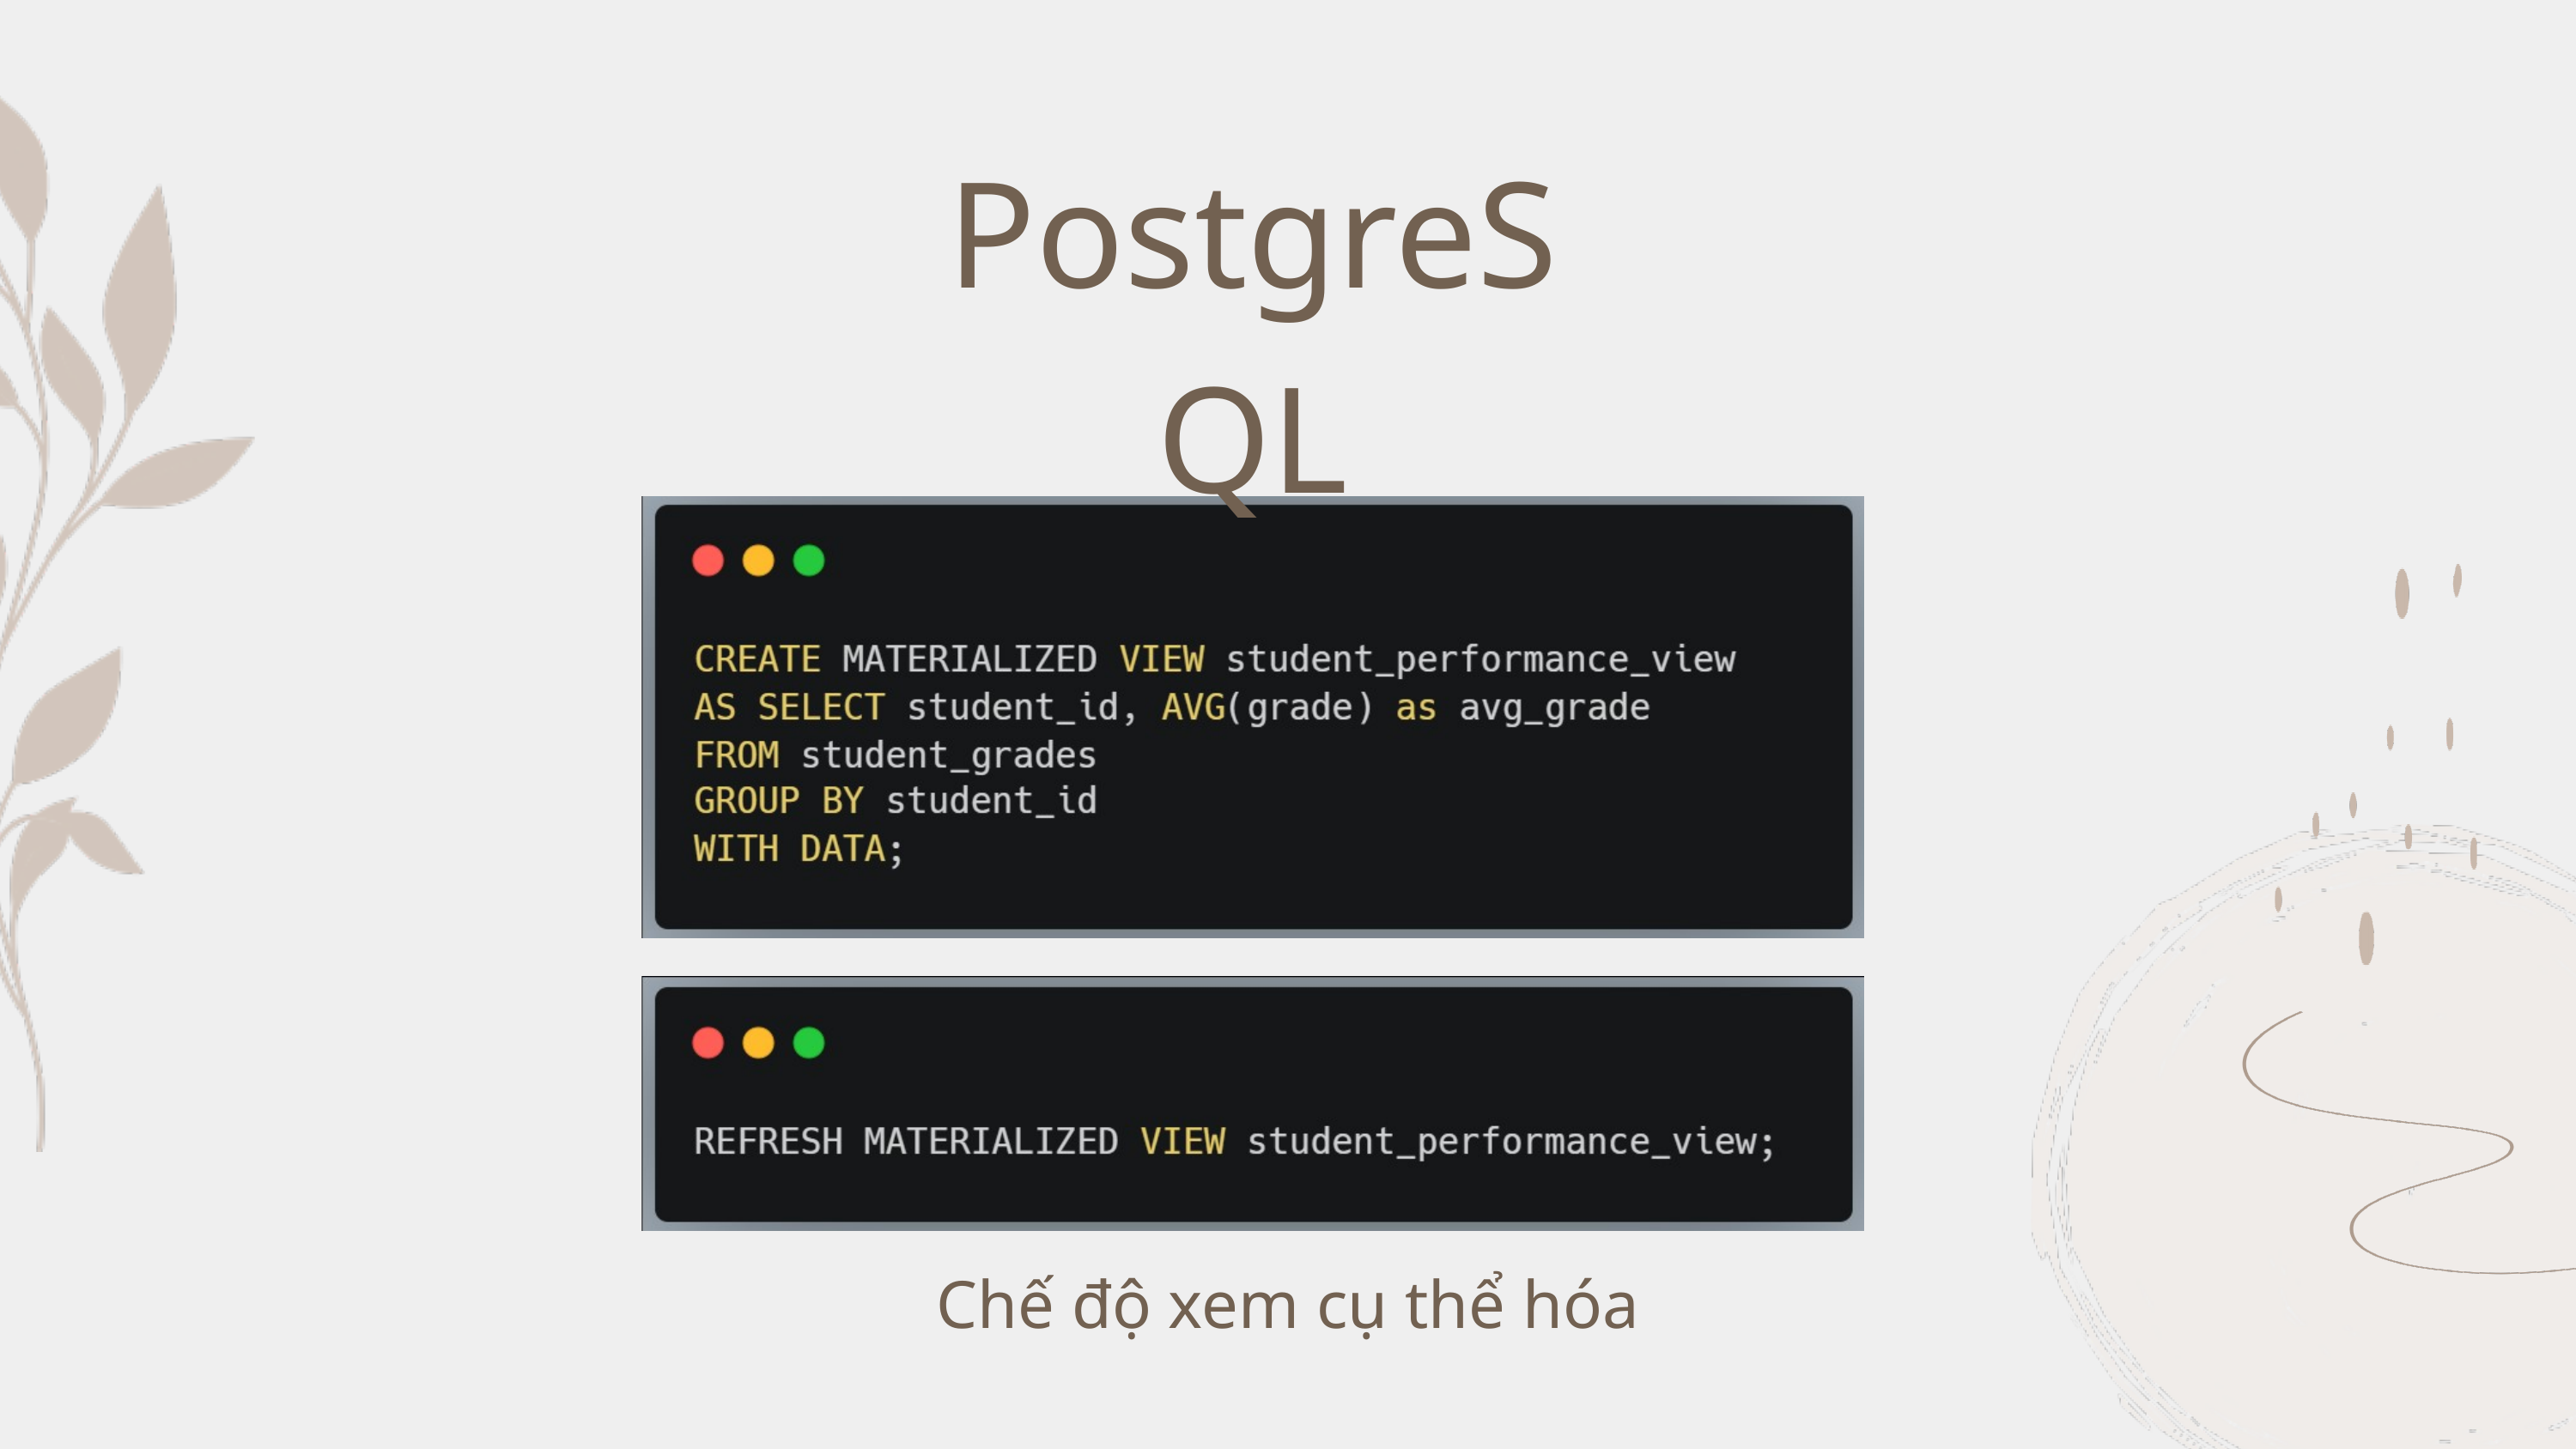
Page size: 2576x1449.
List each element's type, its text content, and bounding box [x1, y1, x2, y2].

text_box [1936, 650, 2576, 1449]
text_box [0, 41, 255, 1152]
text_box PostgreSQL [936, 112, 1570, 523]
text_box Chế độ xem cụ thể hóa [272, 1249, 1932, 1342]
text_box [641, 976, 1864, 1231]
text_box [641, 496, 1864, 938]
picture [2275, 556, 2477, 650]
